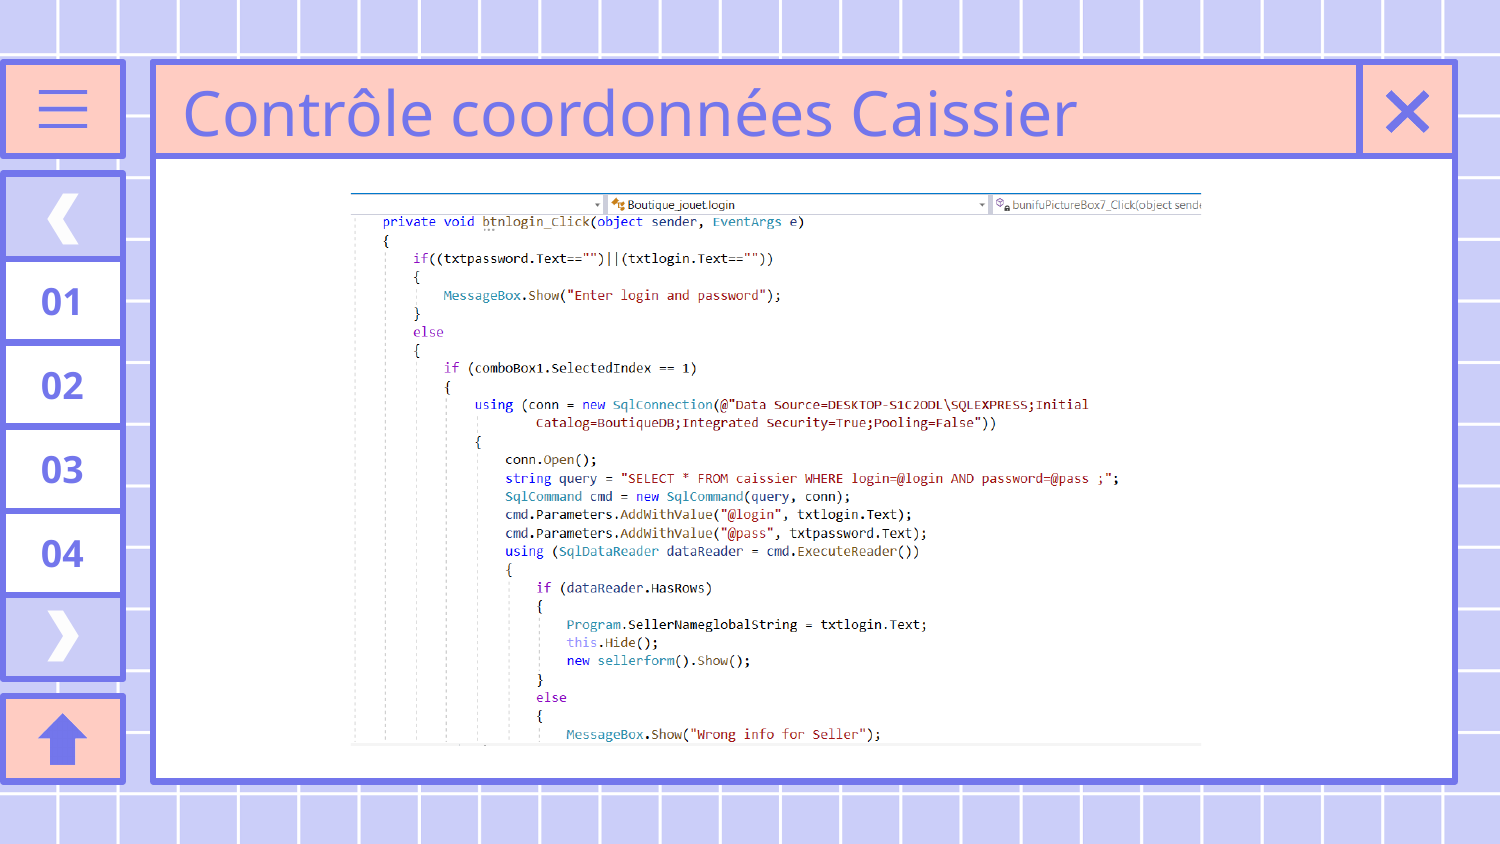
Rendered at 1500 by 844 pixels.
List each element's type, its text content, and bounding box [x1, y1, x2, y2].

text_box 03 [20, 449, 104, 487]
text_box 02 [20, 365, 104, 403]
picture [38, 90, 88, 129]
picture [37, 713, 88, 765]
picture [0, 0, 1500, 844]
title Contrôle coordonnées Caissier [182, 64, 1318, 159]
picture [38, 610, 88, 662]
text_box 01 [20, 281, 104, 319]
picture [38, 193, 88, 245]
text_box 04 [20, 533, 104, 572]
